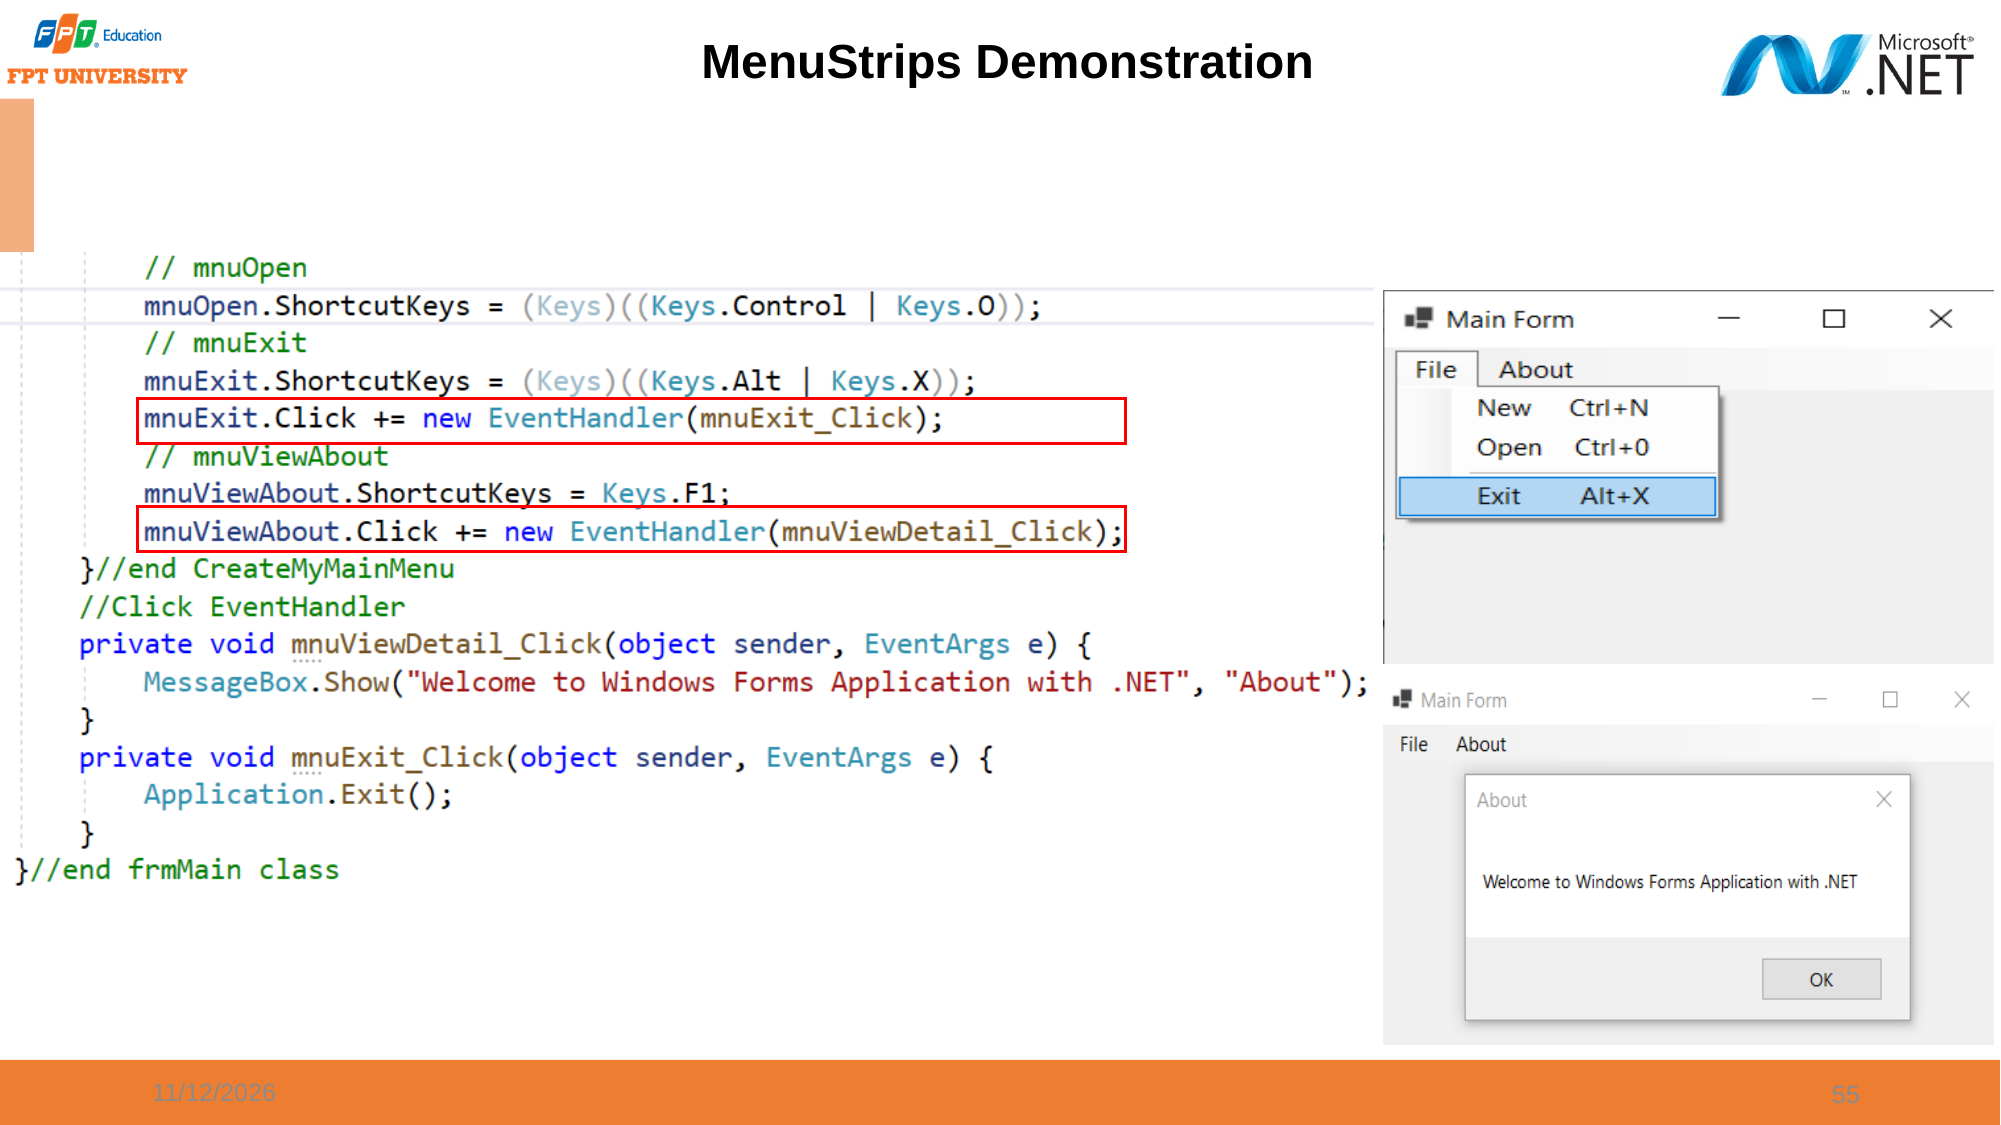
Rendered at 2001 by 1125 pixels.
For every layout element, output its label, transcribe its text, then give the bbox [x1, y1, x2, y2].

picture [1383, 677, 1994, 1045]
picture [1383, 290, 1994, 664]
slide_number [137, 1061, 588, 1122]
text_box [0, 252, 1374, 895]
title MenuStrips Demonstration [686, 33, 1344, 94]
picture [1685, 0, 2001, 129]
picture [0, 0, 194, 94]
slide_number 55 [1424, 1063, 1875, 1123]
